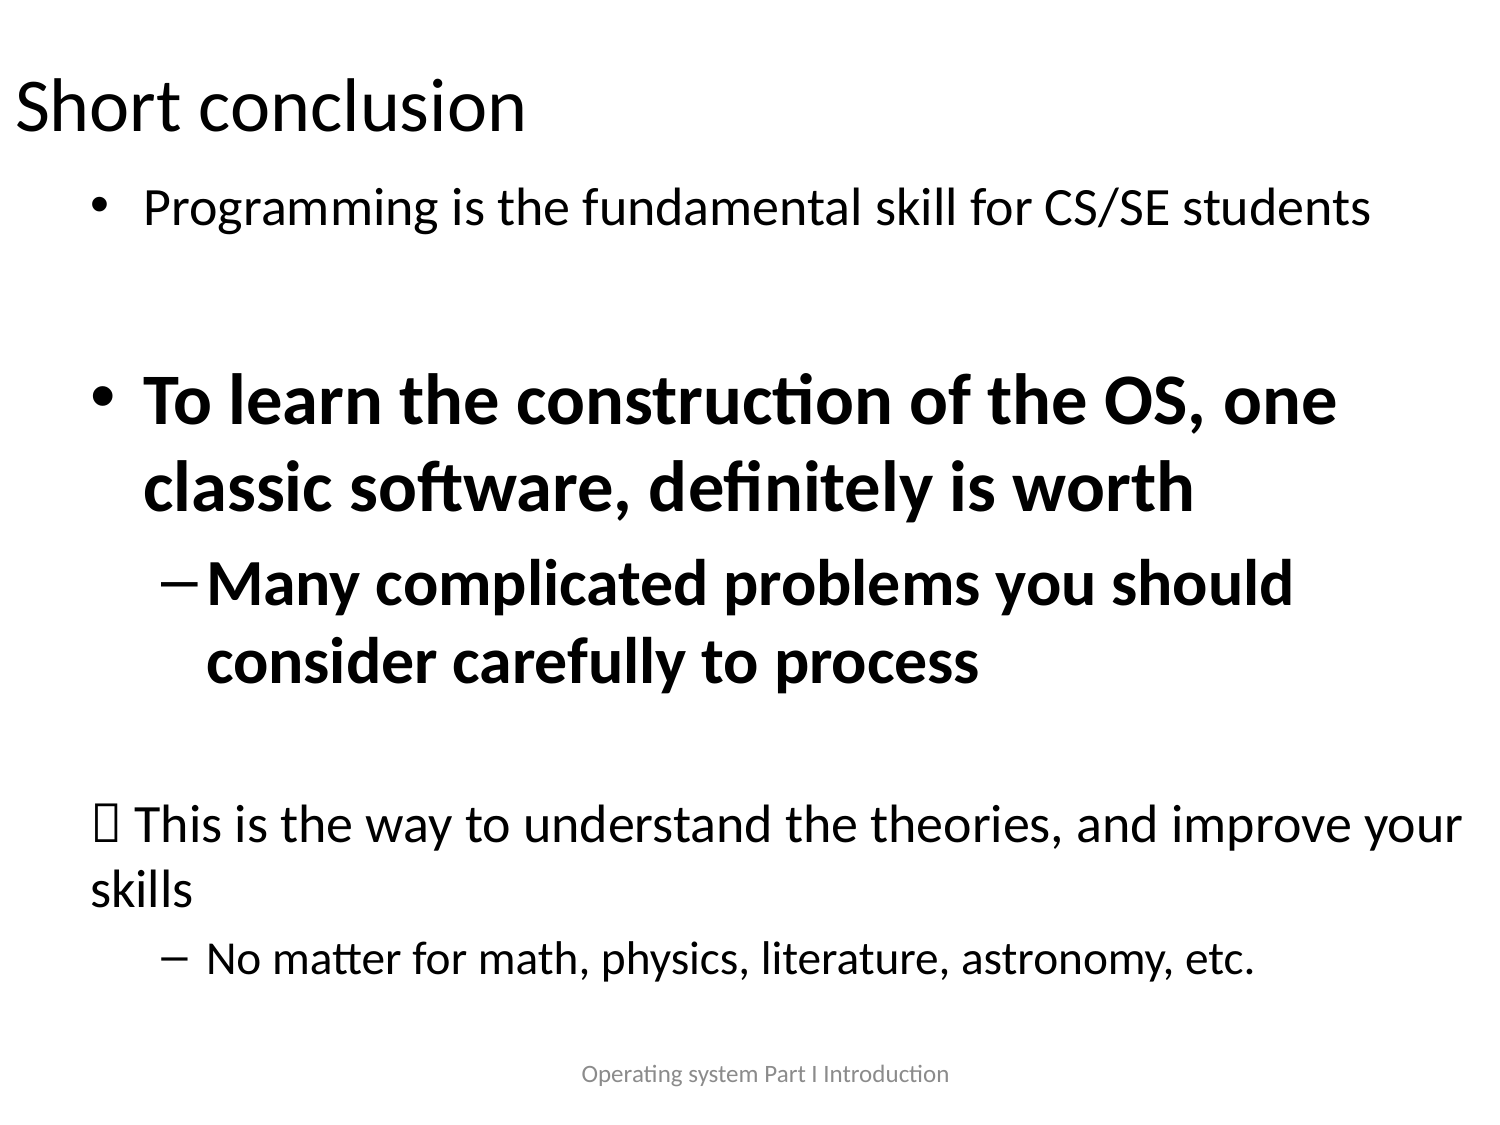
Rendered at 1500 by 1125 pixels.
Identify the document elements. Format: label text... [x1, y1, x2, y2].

footer Operating system Part I Introduction [512, 1042, 1020, 1103]
list Programming is the fundamental skill for CS/SE students To learn the construction of the OS, one classic software, definitely is worth Many complicated problems you should consider carefully to process  This is the way to understand the theories, and improve your skills No matter for math, physics, literature, astronomy, etc. [75, 164, 1500, 1005]
title Short conclusion [0, 46, 1350, 155]
